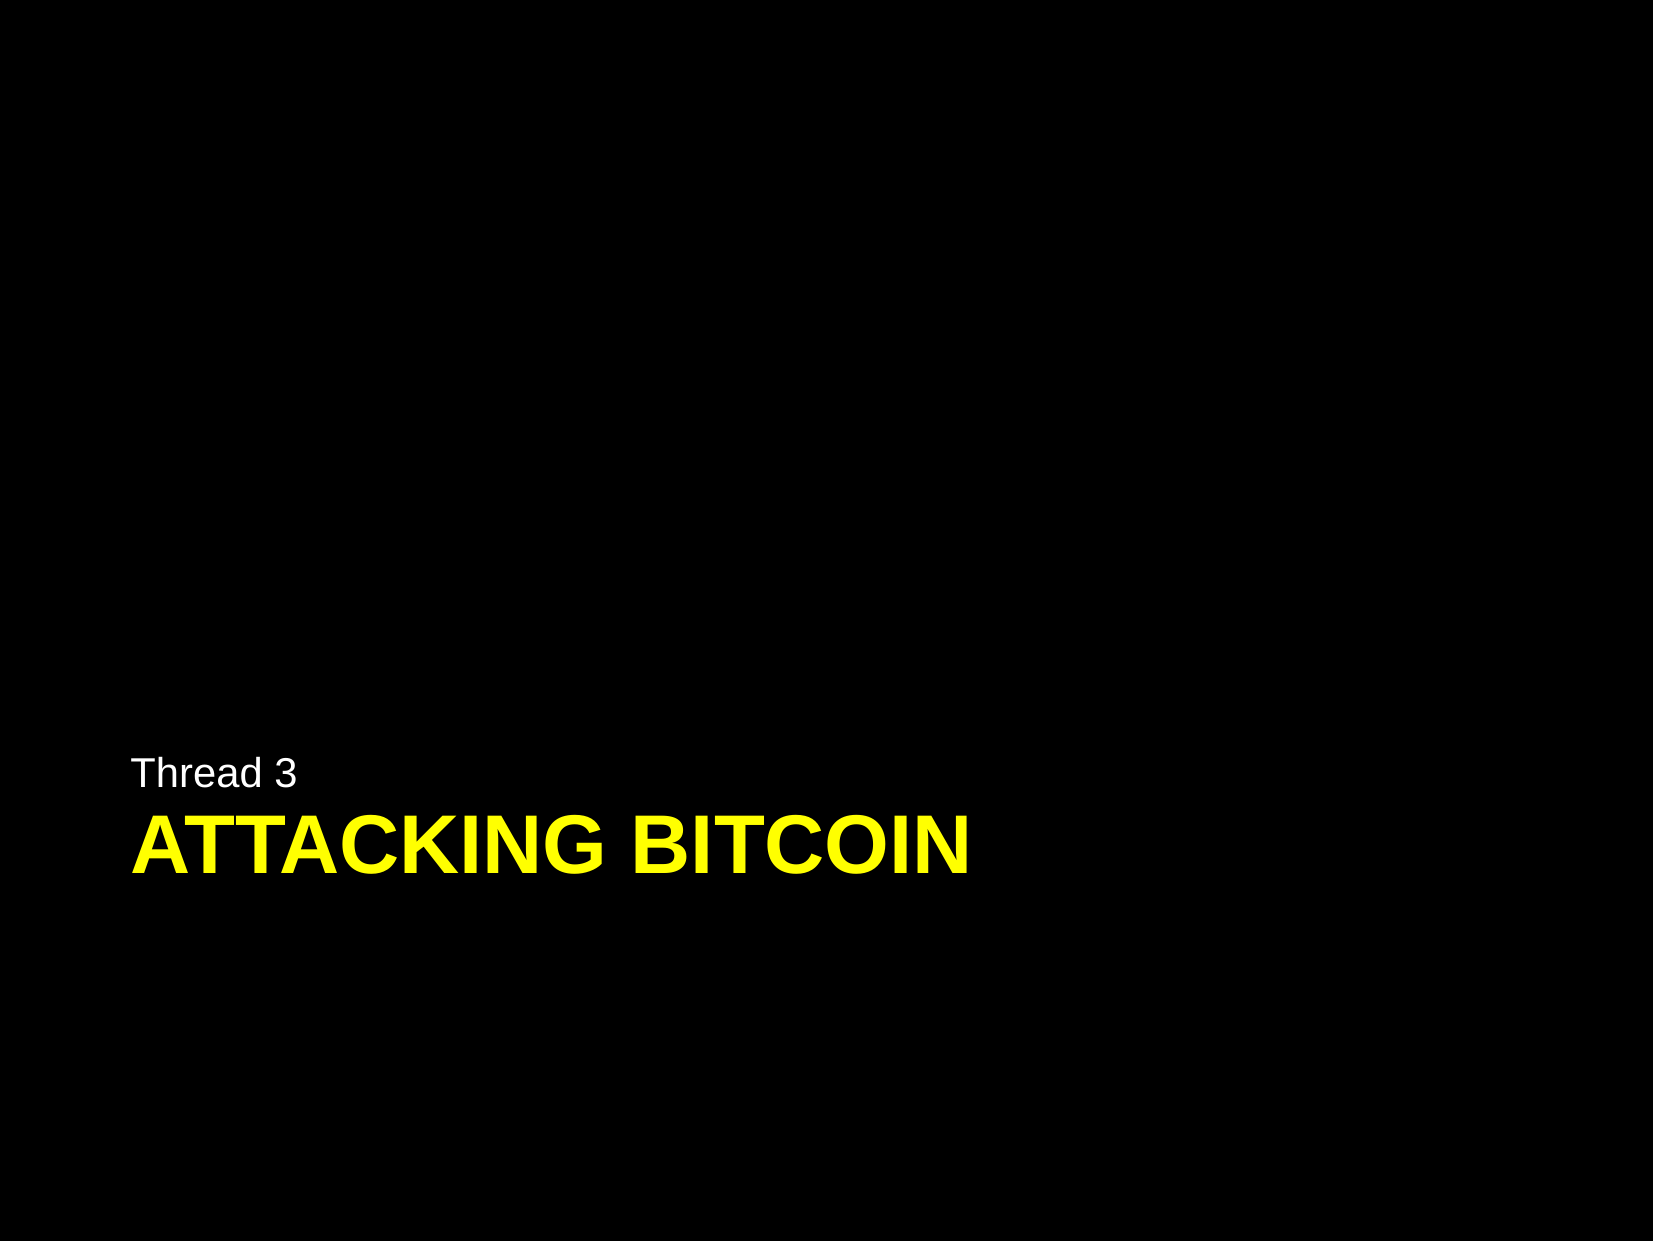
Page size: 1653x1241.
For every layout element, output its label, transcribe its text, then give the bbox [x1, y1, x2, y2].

list Thread 3 [130, 525, 1536, 798]
title Attacking Bitcoin [130, 798, 1536, 1044]
